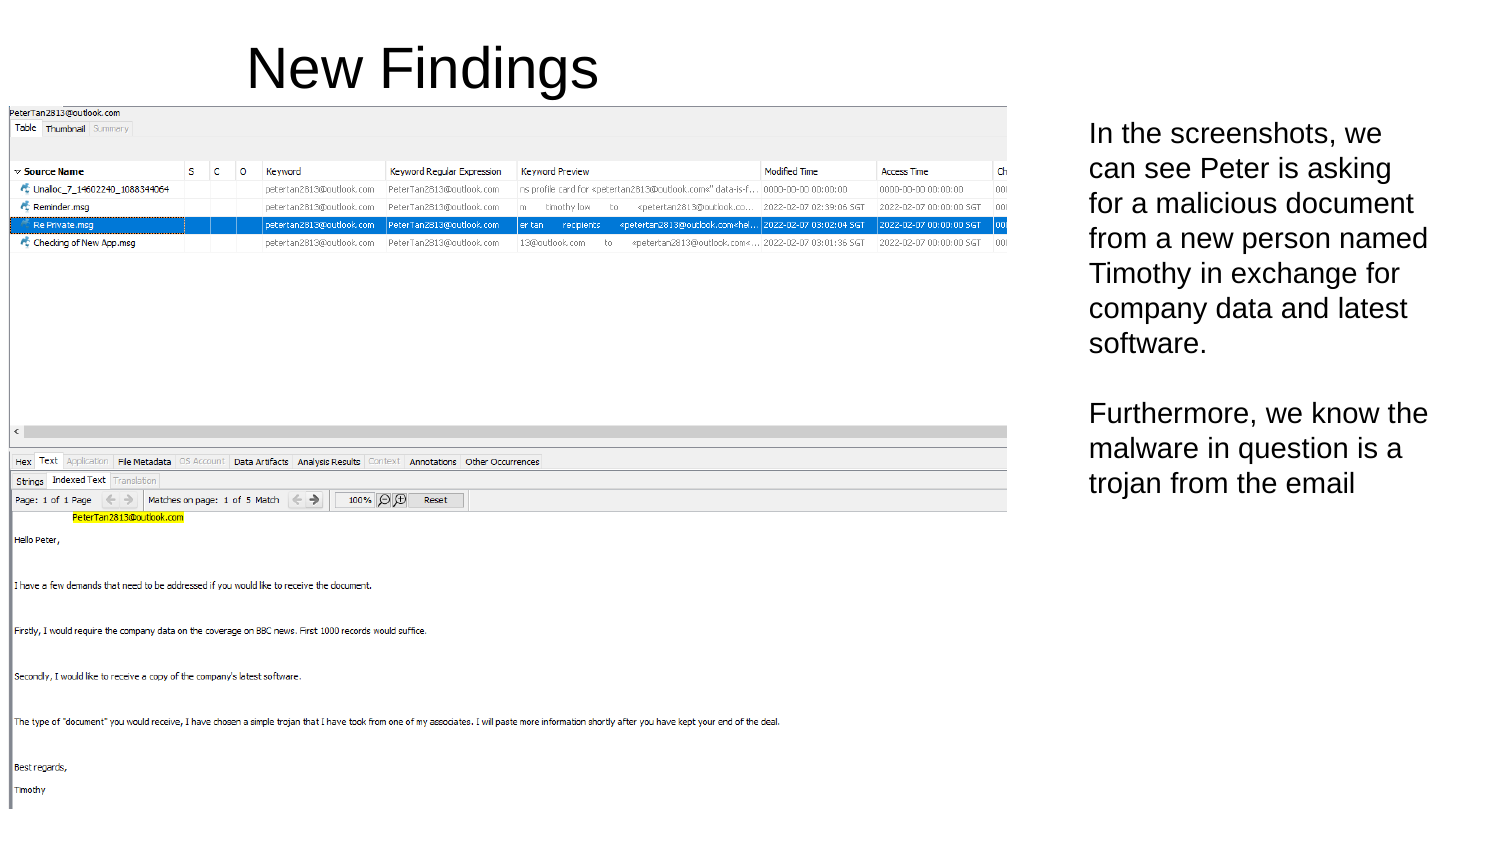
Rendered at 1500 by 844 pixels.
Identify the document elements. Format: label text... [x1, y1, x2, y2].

picture [8, 106, 1008, 810]
text_box In the screenshots, we can see Peter is asking for a malicious document from a new person named Timothy in exchange for company data and latest software. Furthermore, we know the malware in question is a trojan from the email [1074, 99, 1449, 514]
title New Findings [231, 15, 1044, 132]
